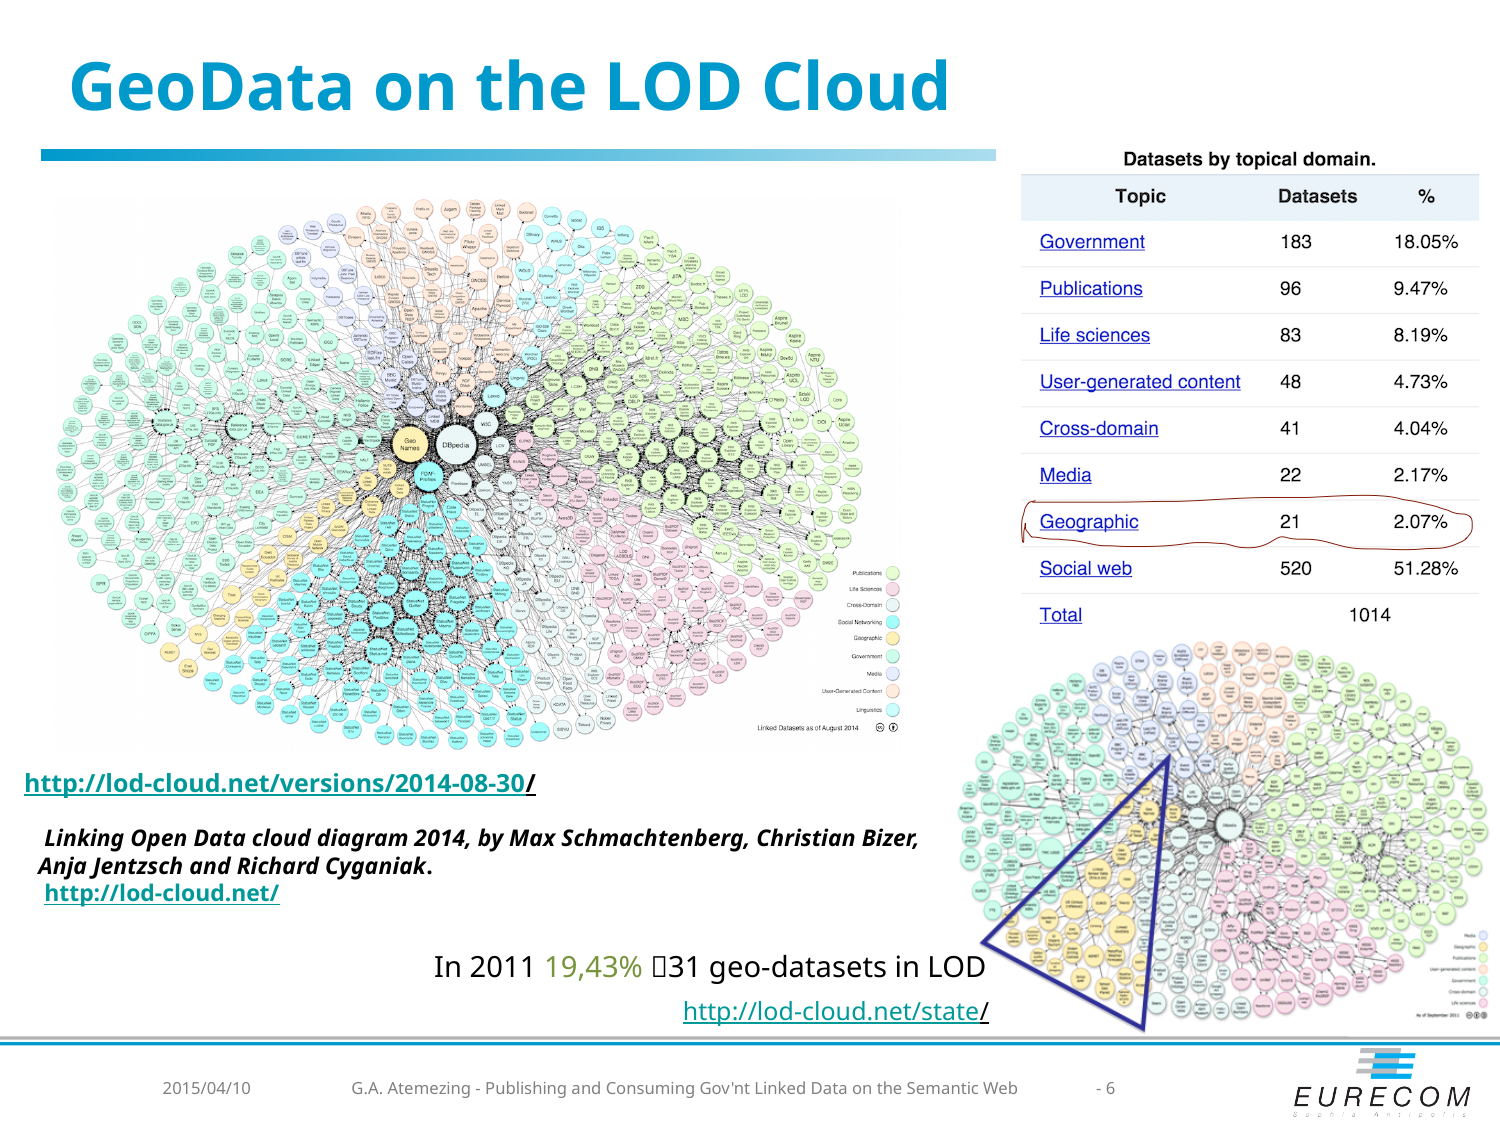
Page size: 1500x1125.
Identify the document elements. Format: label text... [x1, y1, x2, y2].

picture [950, 136, 1495, 1036]
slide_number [147, 1070, 325, 1103]
text_box In 2011 19,43% 31 geo-datasets in LOD [419, 941, 945, 991]
picture [52, 196, 902, 752]
title GeoData on the LOD Cloud [52, 30, 1460, 138]
slide_number - 6 [1080, 1070, 1200, 1103]
text_box http://lod-cloud.net/versions/2014-08-30/ [9, 759, 558, 809]
text_box Linking Open Data cloud diagram 2014, by Max Schmachtenberg, Christian Bizer, Anja Jentzsch and Richard Cyganiak. http://lod-cloud.net/ [23, 816, 942, 918]
text_box http://lod-cloud.net/state/ [668, 991, 945, 1037]
footer G.A. Atemezing - Publishing and Consuming Gov'nt Linked Data on the Semantic Web [336, 1070, 1069, 1107]
picture [1293, 1048, 1477, 1118]
